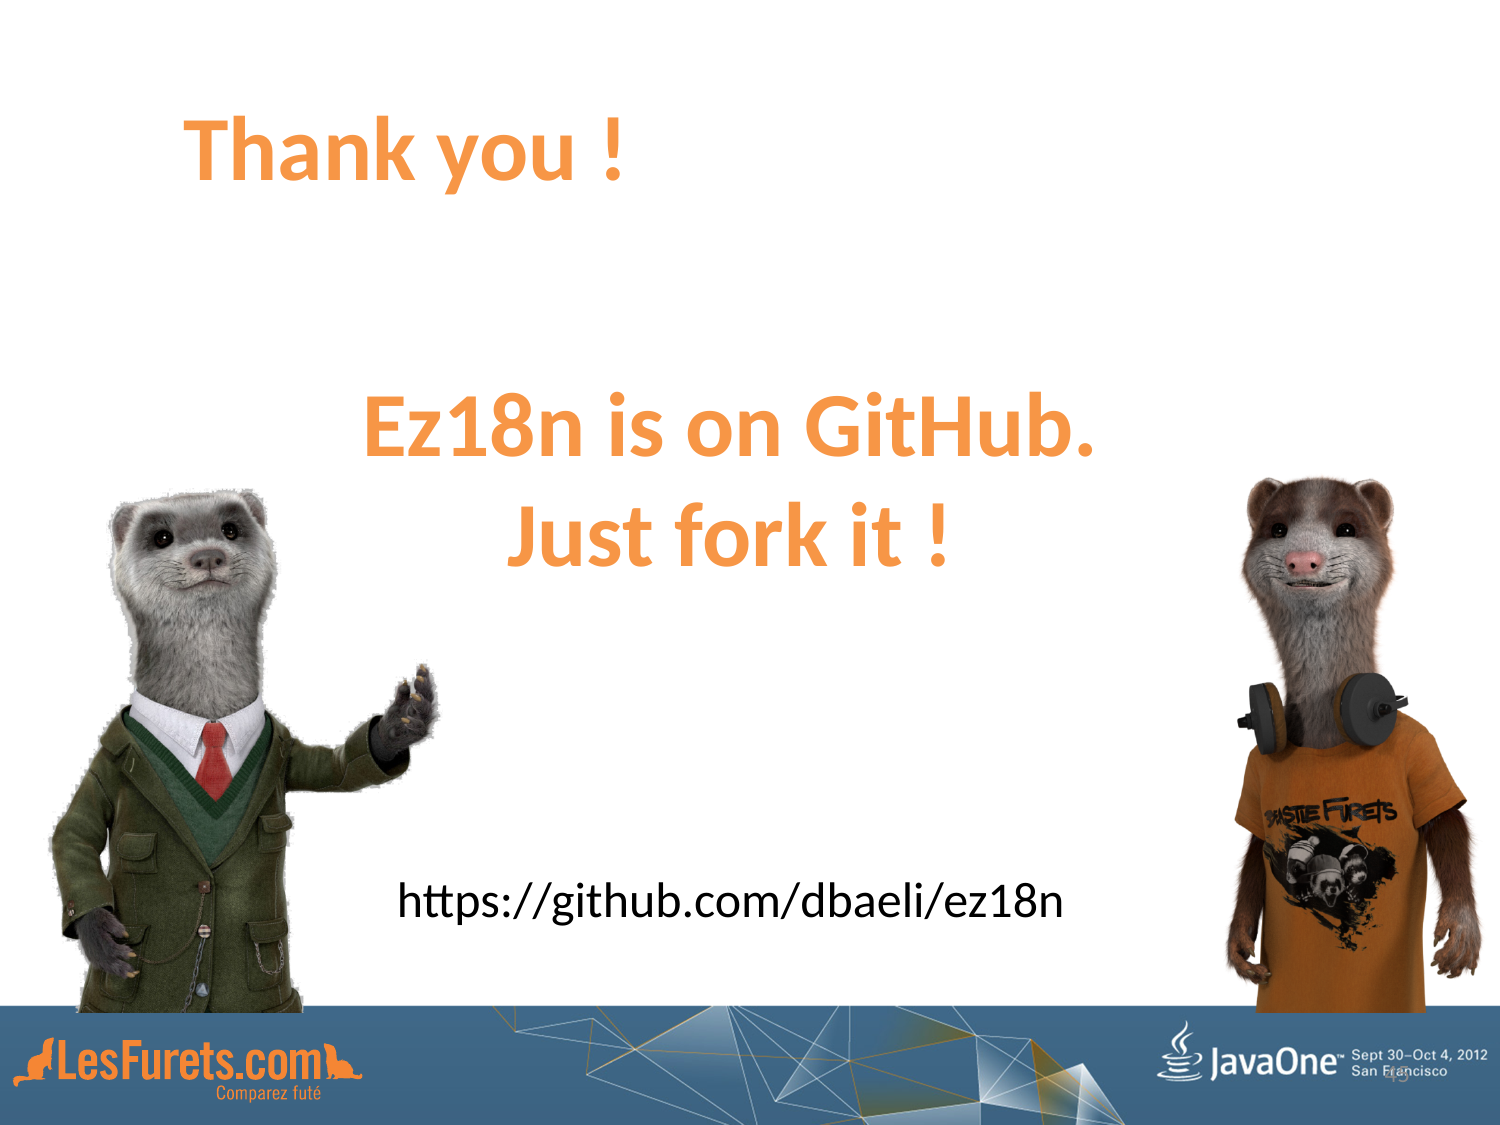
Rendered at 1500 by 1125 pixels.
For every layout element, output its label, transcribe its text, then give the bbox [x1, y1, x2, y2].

picture [0, 0, 1500, 1125]
text_box https://github.com/dbaeli/ez18n [504, 862, 1057, 932]
slide_number 45 [1074, 1042, 1425, 1103]
title Ez18n is on GitHub. Just fork it ! [87, 299, 1375, 650]
text_box Thank you ! [62, 50, 750, 238]
